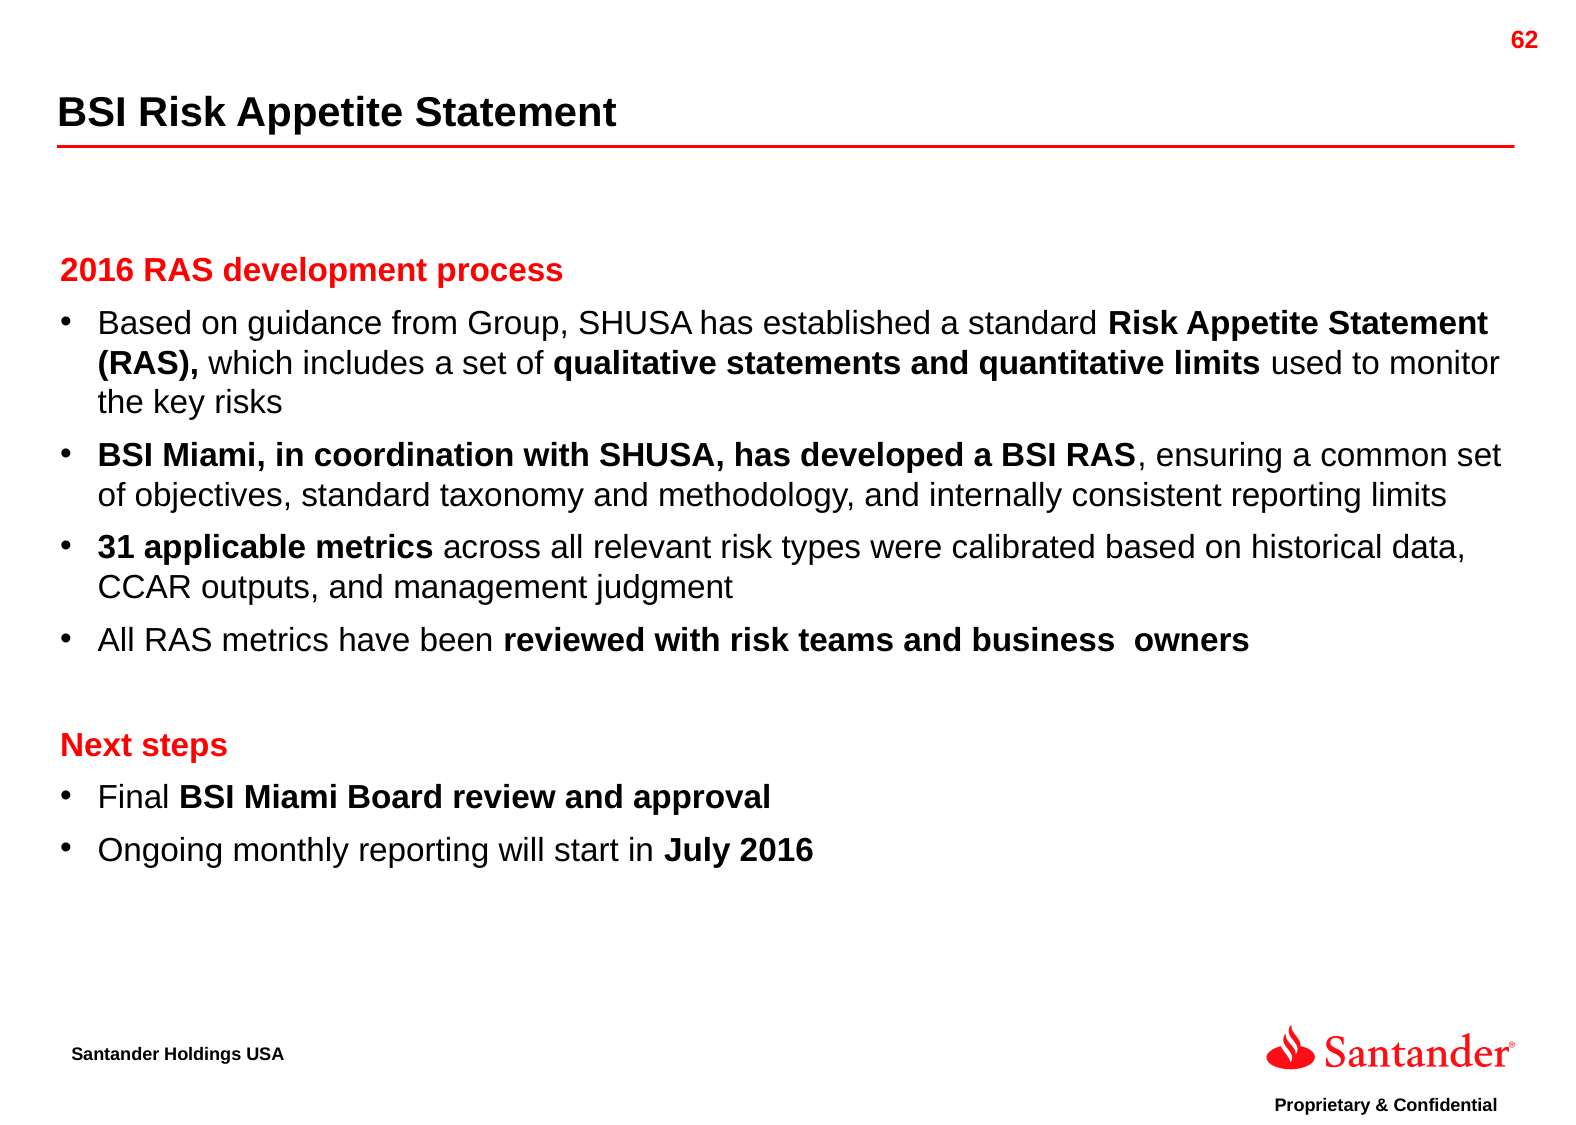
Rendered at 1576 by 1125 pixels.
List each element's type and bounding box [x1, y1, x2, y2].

text_box [60, 241, 1517, 977]
list [57, 74, 1479, 146]
picture [1247, 1011, 1528, 1094]
